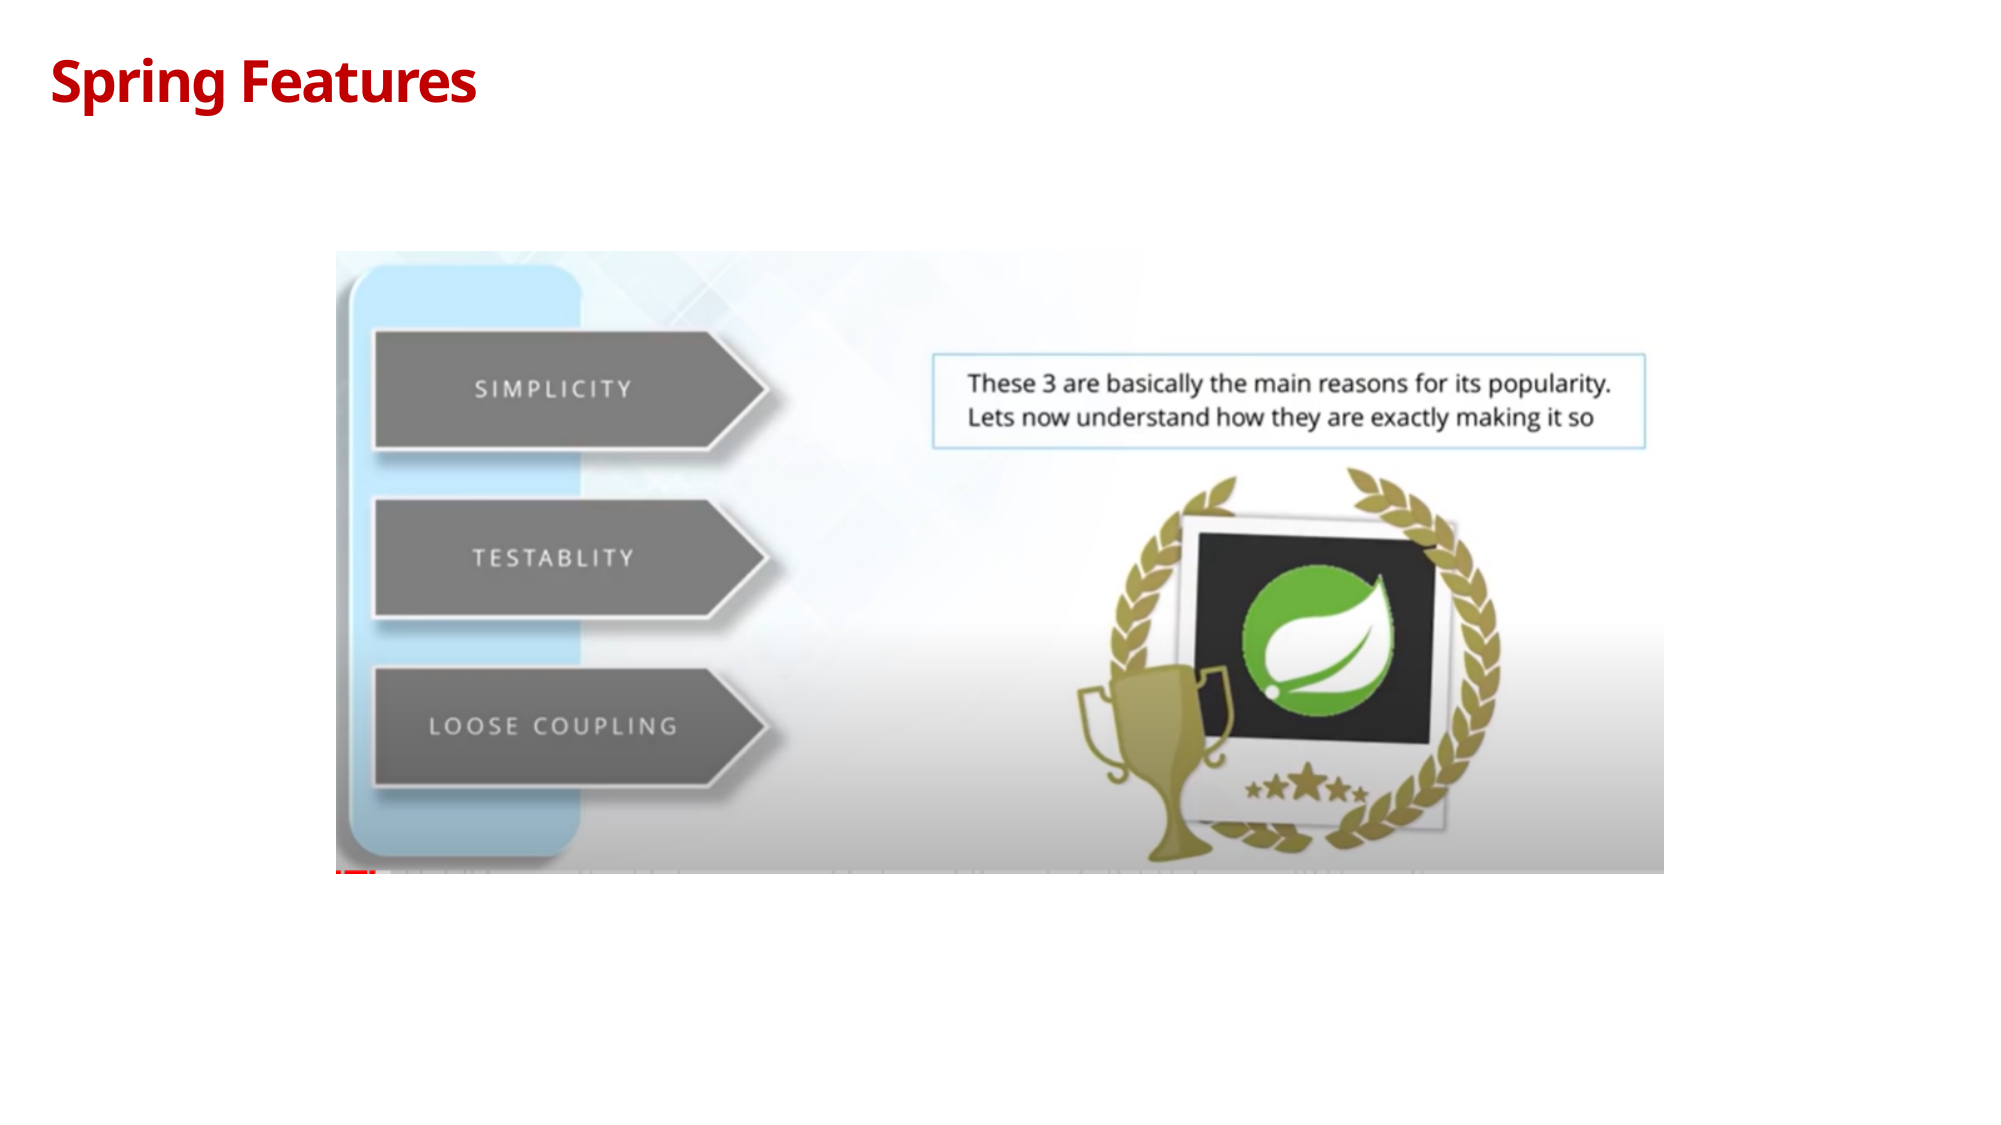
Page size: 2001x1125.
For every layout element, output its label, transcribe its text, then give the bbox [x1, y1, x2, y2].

picture [336, 251, 1664, 874]
text_box Spring Features [50, 44, 1213, 115]
